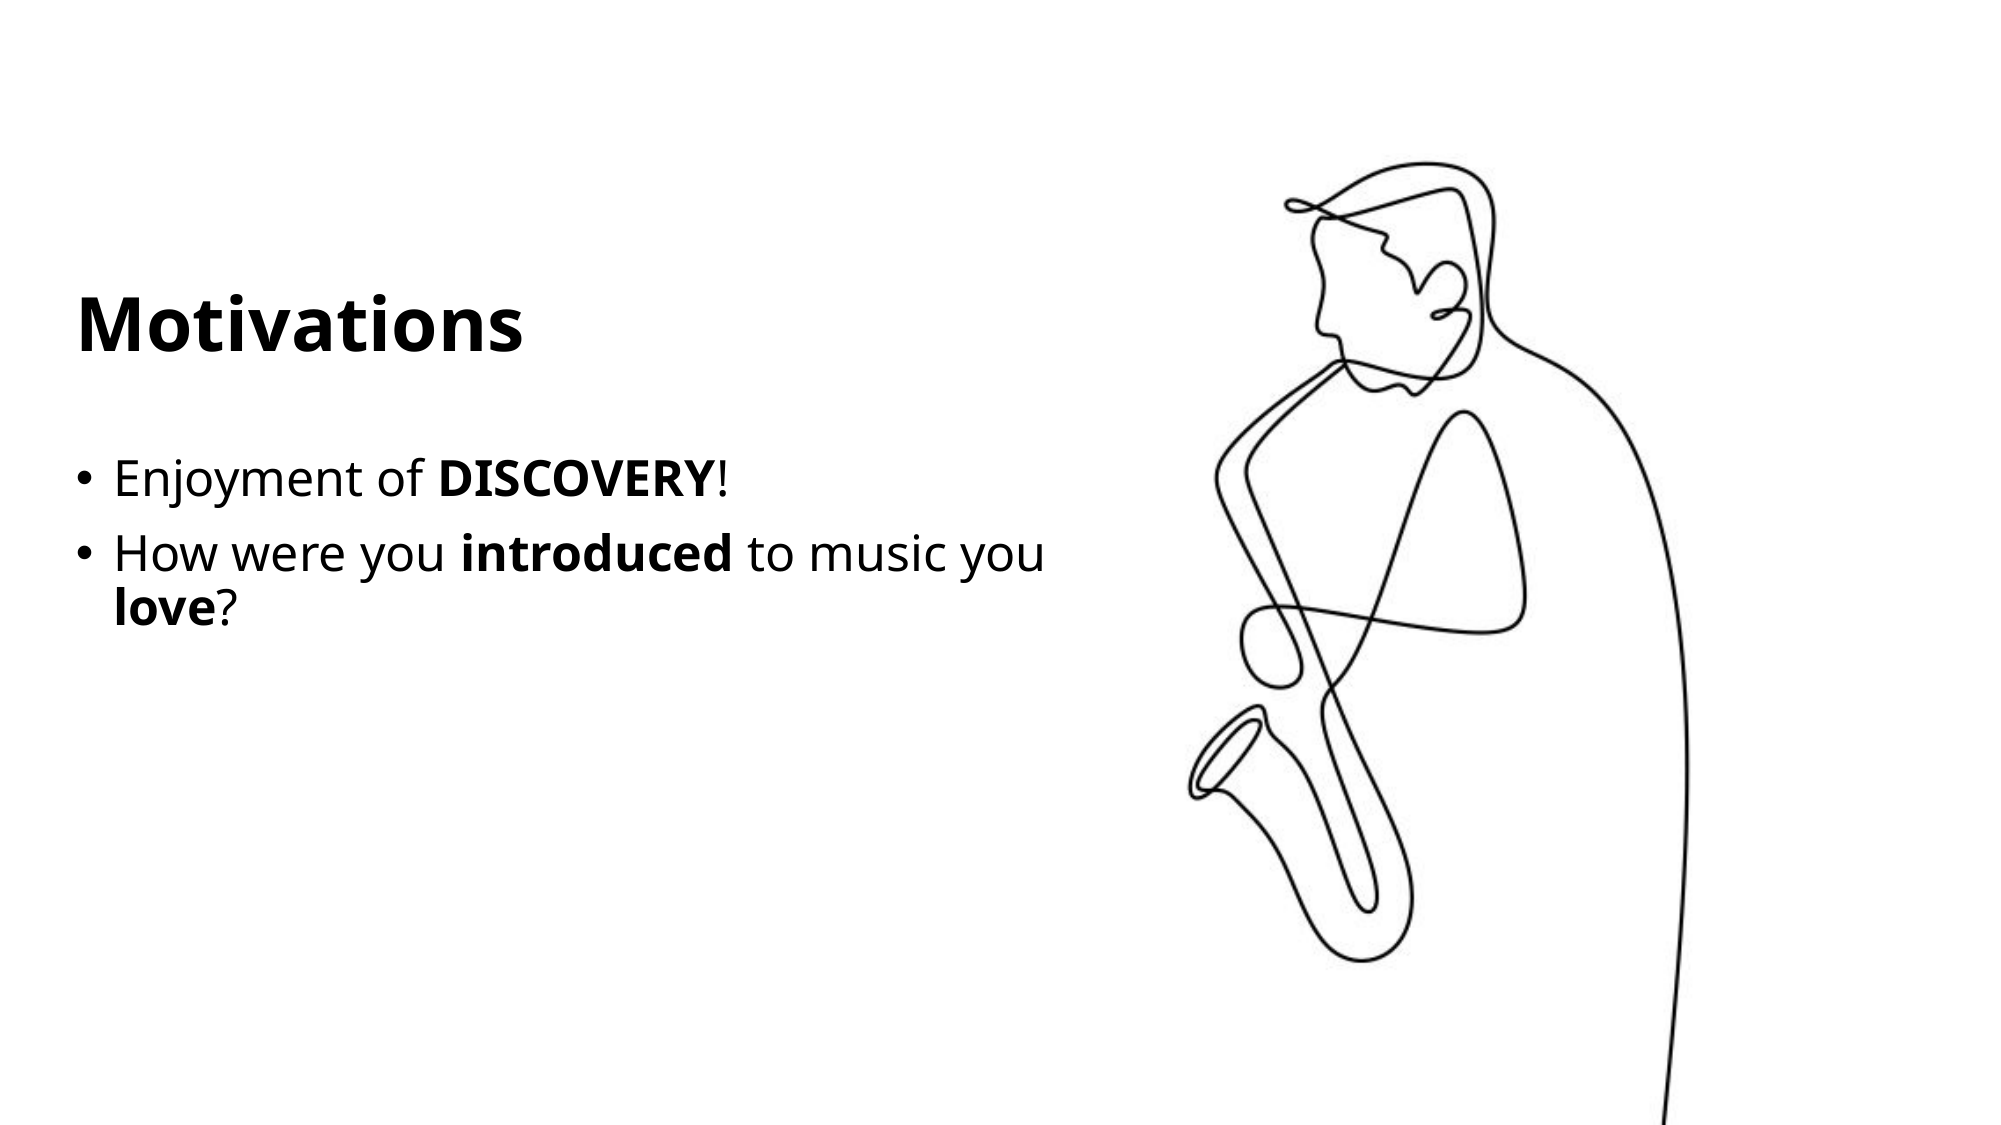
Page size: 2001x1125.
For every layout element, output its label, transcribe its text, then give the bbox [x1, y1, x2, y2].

text_box Motivations [60, 190, 625, 375]
list Enjoyment of DISCOVERY! How were you introduced to music you love? [60, 445, 1117, 972]
picture [1163, 0, 2001, 1125]
